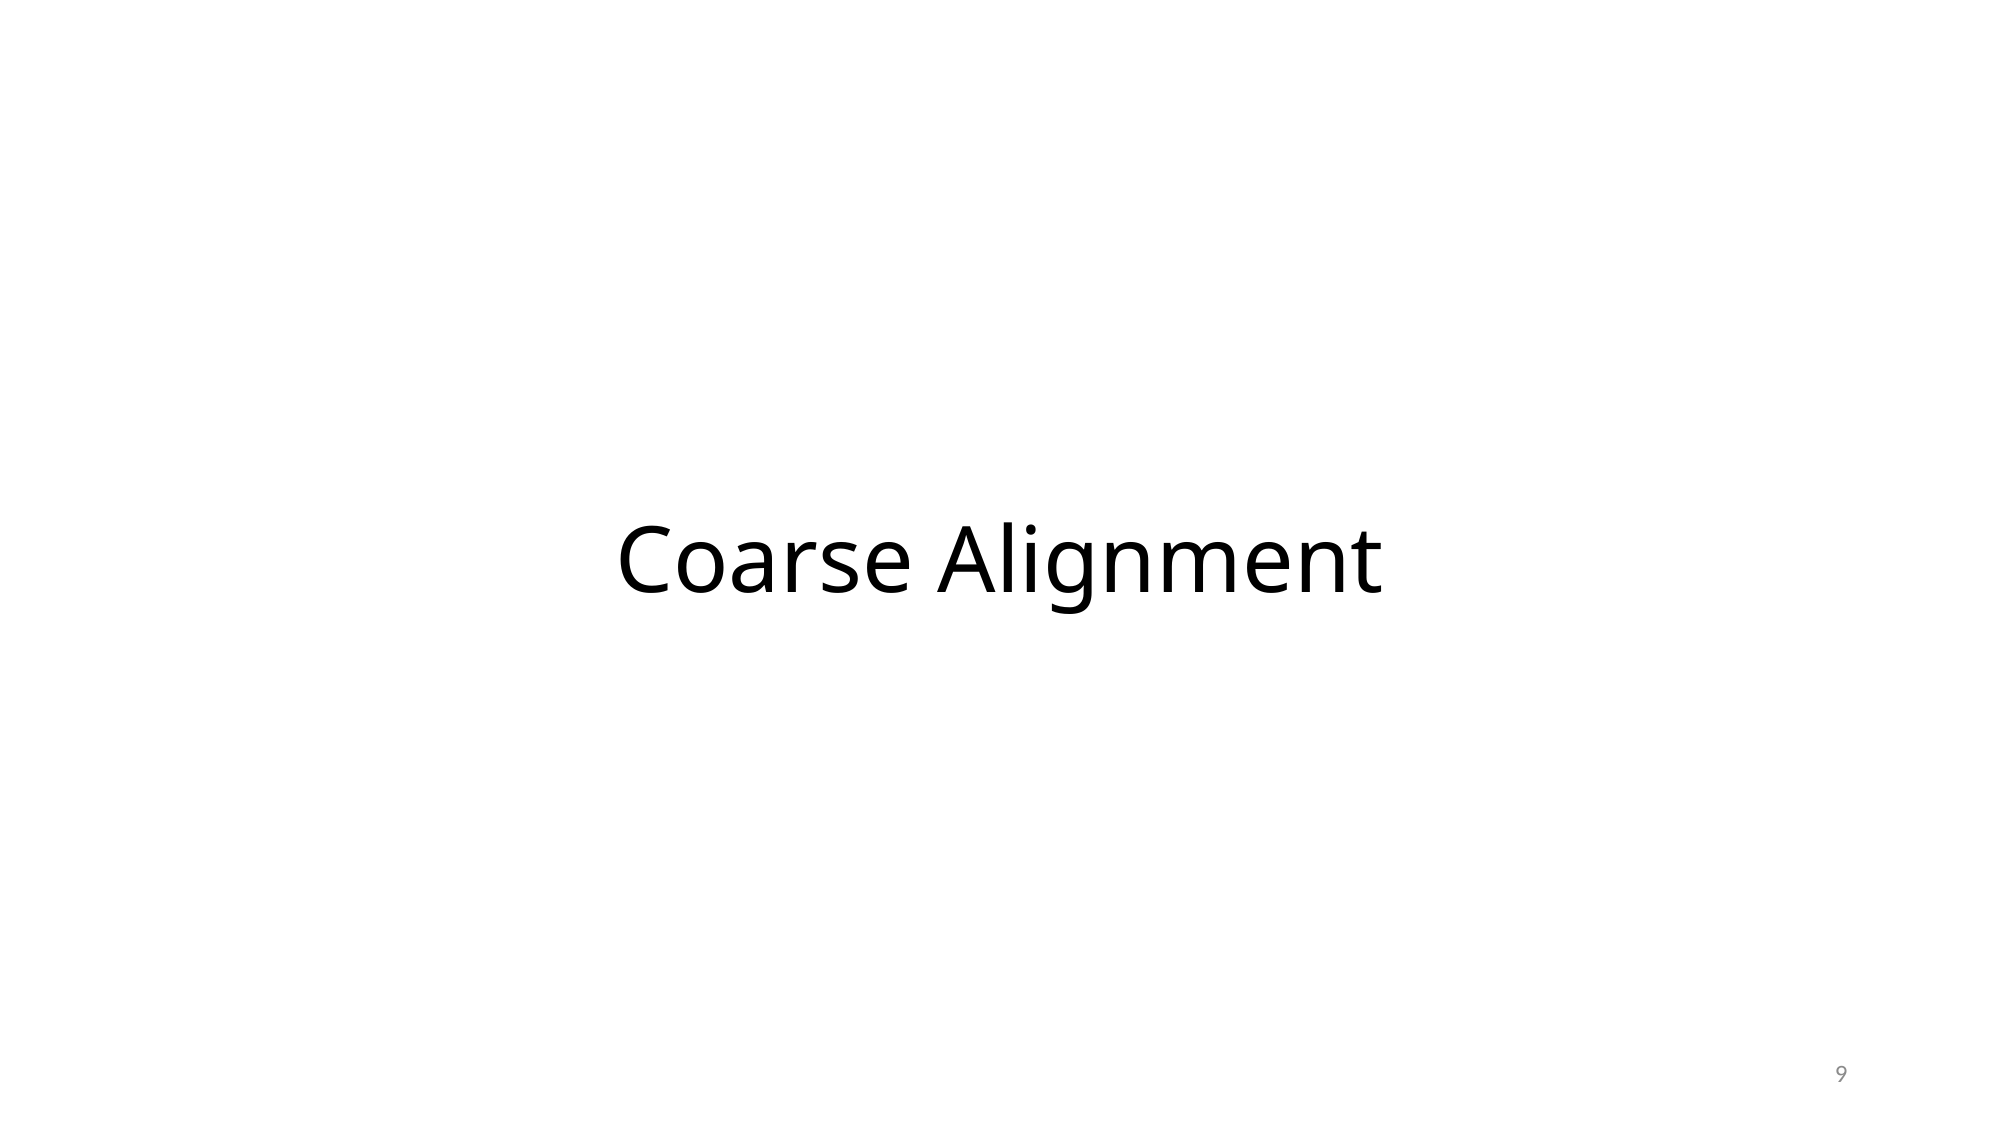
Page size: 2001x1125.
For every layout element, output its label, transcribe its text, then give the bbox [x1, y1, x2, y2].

slide_number 9 [1412, 1042, 1863, 1103]
title Coarse Alignment [137, 453, 1863, 672]
